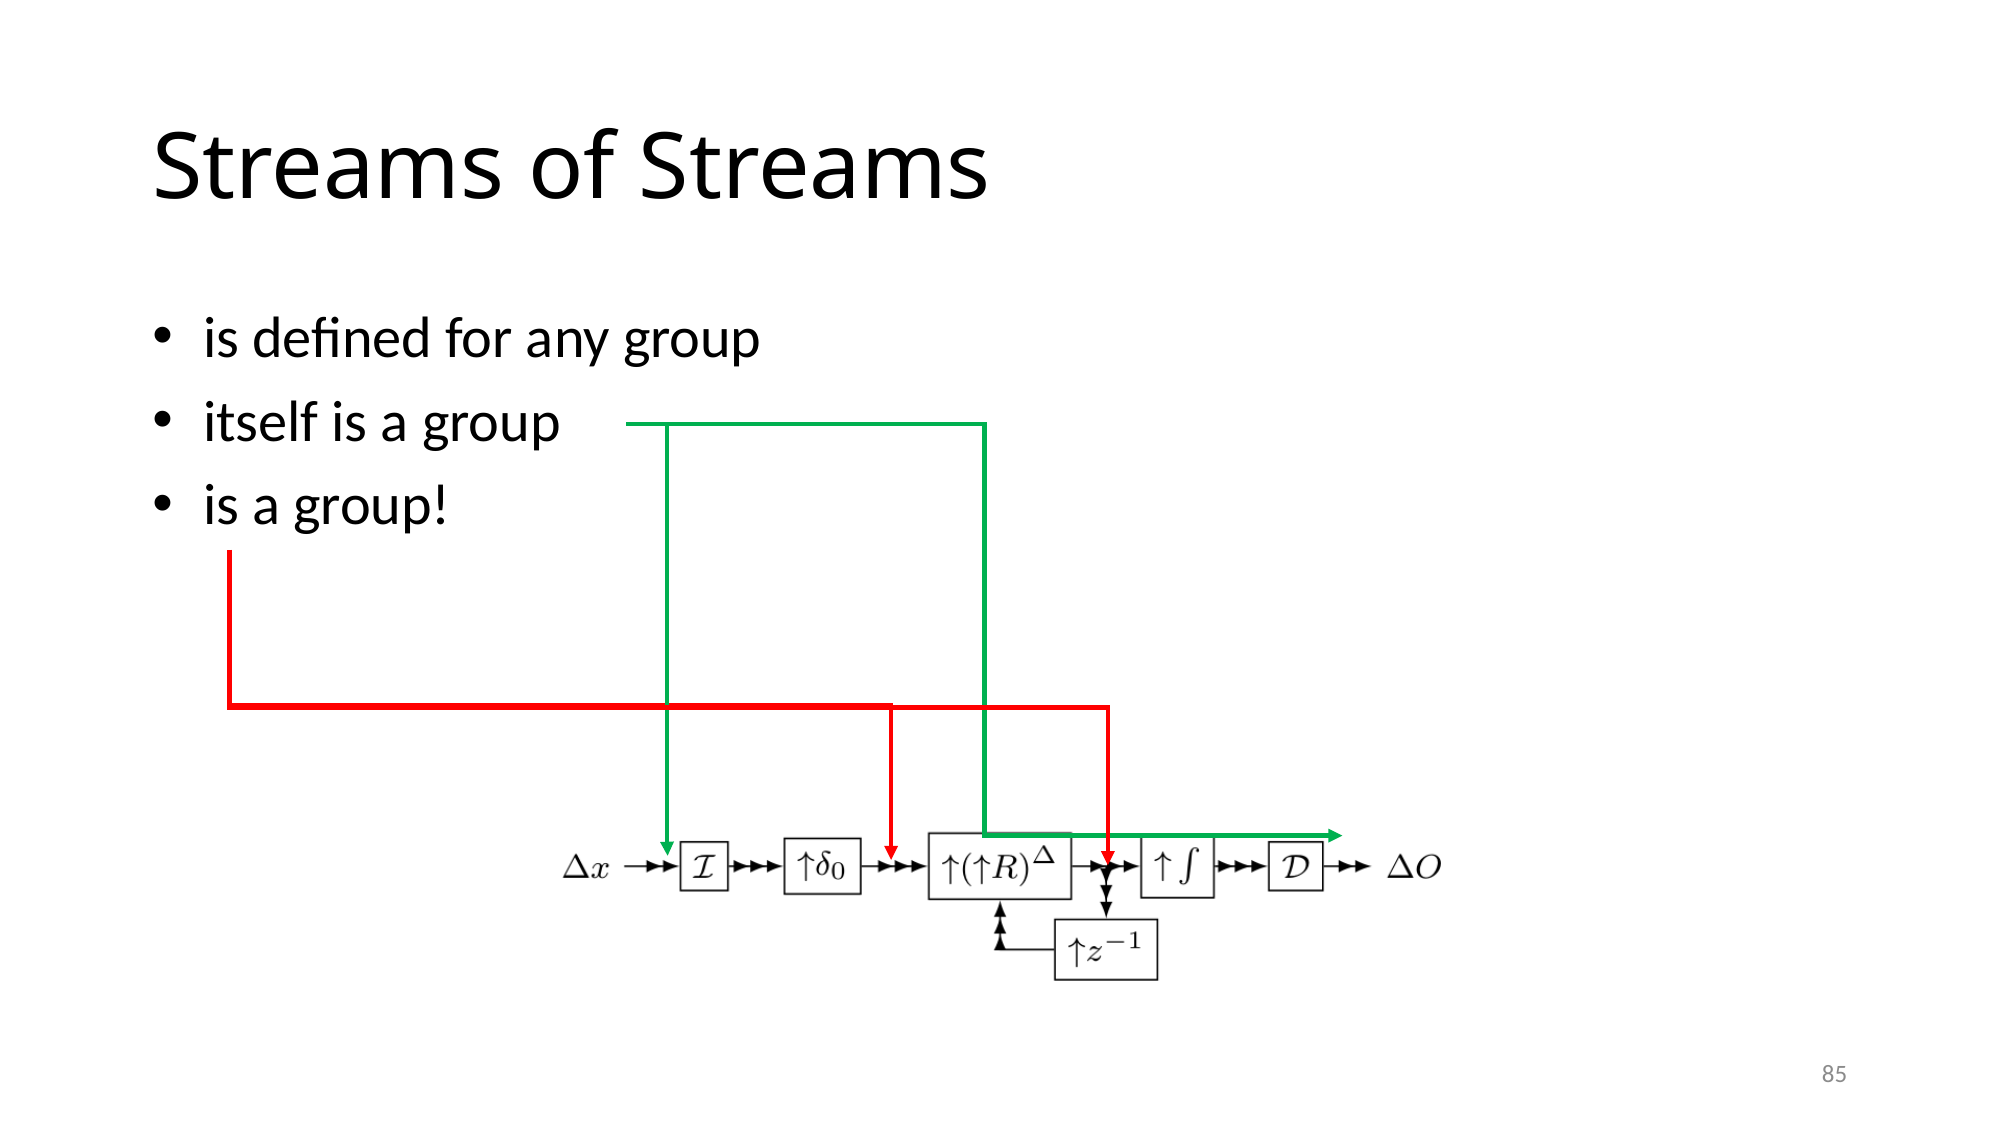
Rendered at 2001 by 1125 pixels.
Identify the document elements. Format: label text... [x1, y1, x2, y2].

picture [827, 818, 1441, 985]
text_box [511, 268, 827, 1125]
text_box [187, 480, 272, 551]
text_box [405, 373, 511, 1036]
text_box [827, 424, 1343, 836]
title Streams of Streams [137, 59, 1863, 278]
slide_number 85 [1798, 1042, 1863, 1103]
